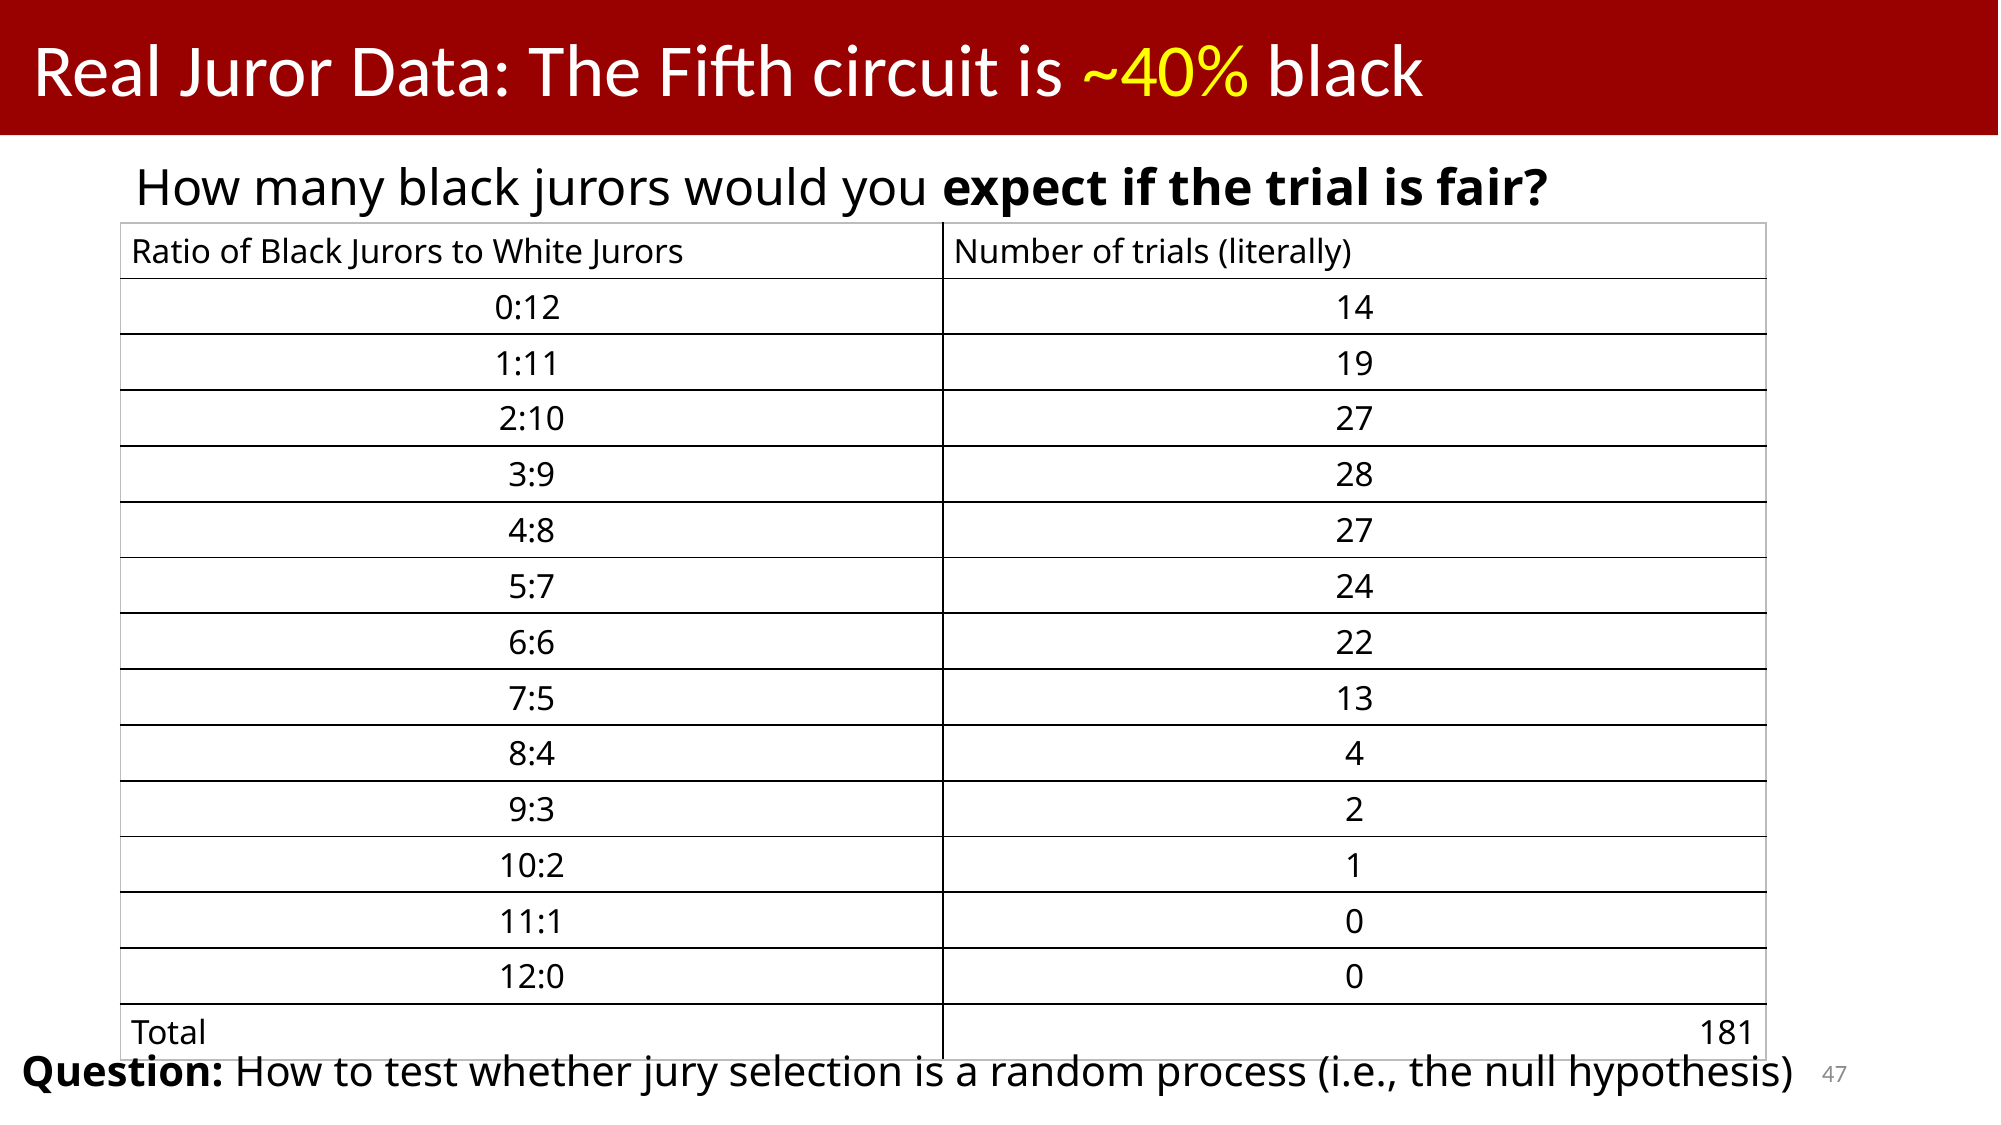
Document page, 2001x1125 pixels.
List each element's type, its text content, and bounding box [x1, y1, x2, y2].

table_cell 28 [944, 447, 1765, 501]
table_cell 0 [944, 893, 1765, 947]
table_cell 0:12 [121, 279, 942, 333]
table_cell 10:2 [121, 837, 942, 891]
text_box How many black jurors would you expect if the trial is fair? [120, 148, 1815, 223]
table_header Ratio of Black Jurors to White Jurors [121, 224, 942, 278]
table_cell 13 [944, 670, 1765, 724]
table_cell 4 [944, 726, 1765, 780]
text_box Question: How to test whether jury selection is a random process (i.e., the null hypothesis) [6, 1036, 1809, 1102]
table_cell Total [121, 1005, 942, 1036]
table_cell 24 [944, 558, 1765, 612]
table_cell 2:10 [121, 391, 942, 445]
table_cell 181 [944, 1005, 1765, 1036]
table_cell 22 [944, 614, 1765, 668]
table_cell 6:6 [121, 614, 942, 668]
table_cell 14 [944, 279, 1765, 333]
table_cell 5:7 [121, 558, 942, 612]
table_cell 2 [944, 782, 1765, 836]
table_cell 12:0 [121, 949, 942, 1003]
table_cell 1 [944, 837, 1765, 891]
table_cell 7:5 [121, 670, 942, 724]
title Real Juror Data: The Fifth circuit is ~40% black [33, 21, 1709, 112]
table_cell 11:1 [121, 893, 942, 947]
table_header Number of trials (literally) [944, 224, 1765, 278]
table_cell 19 [944, 335, 1765, 389]
table_cell 4:8 [121, 503, 942, 557]
table_cell 27 [944, 503, 1765, 557]
table_cell 27 [944, 391, 1765, 445]
slide_number 47 [1412, 1042, 1863, 1103]
table_cell 3:9 [121, 447, 942, 501]
table_cell 8:4 [121, 726, 942, 780]
table_cell 9:3 [121, 782, 942, 836]
table_cell 0 [944, 949, 1765, 1003]
table_cell 1:11 [121, 335, 942, 389]
